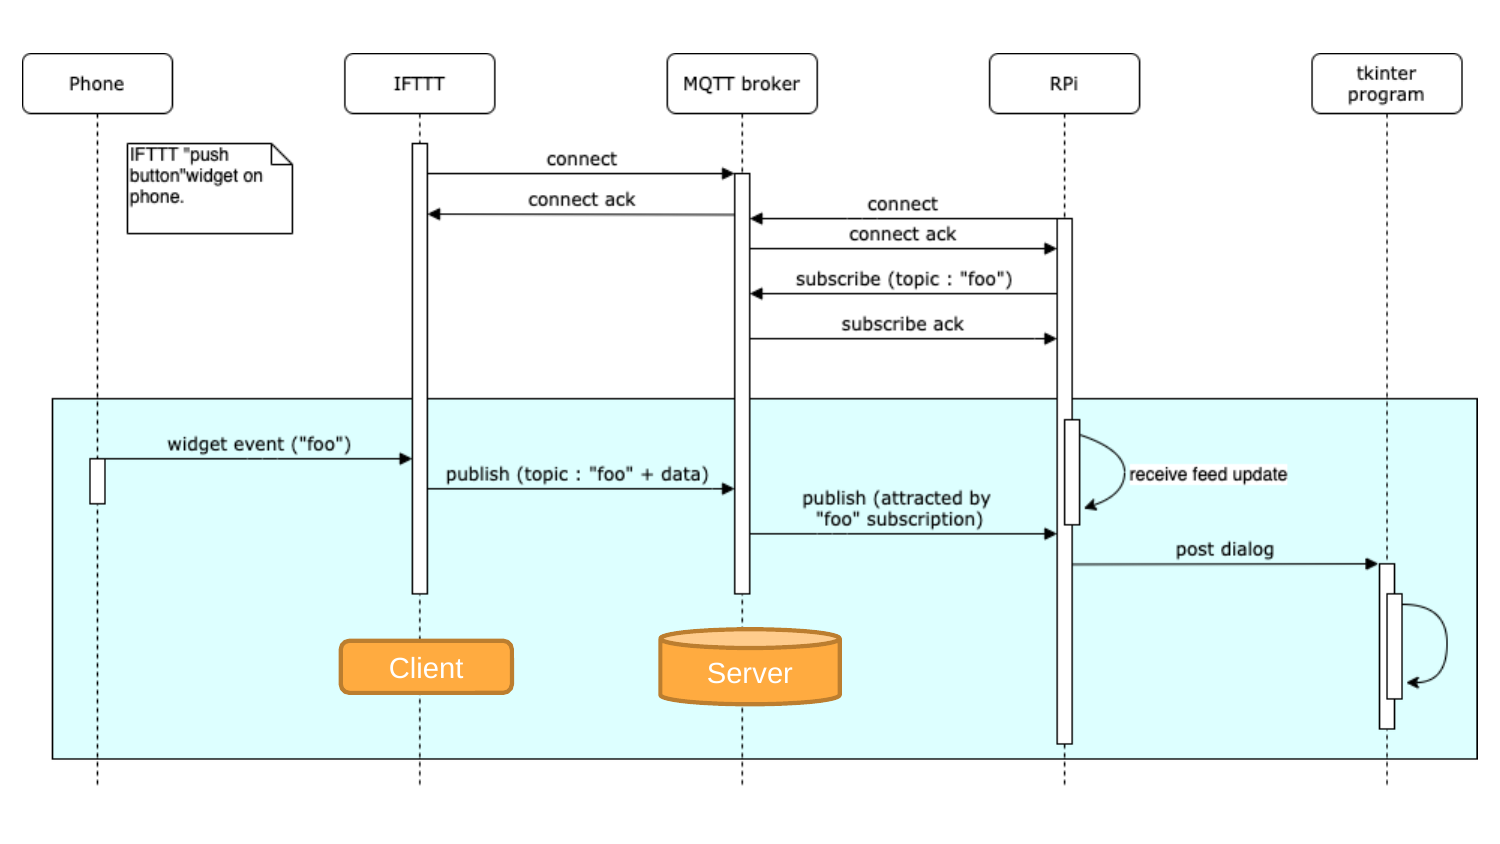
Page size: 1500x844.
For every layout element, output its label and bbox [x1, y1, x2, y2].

picture [21, 53, 1479, 791]
